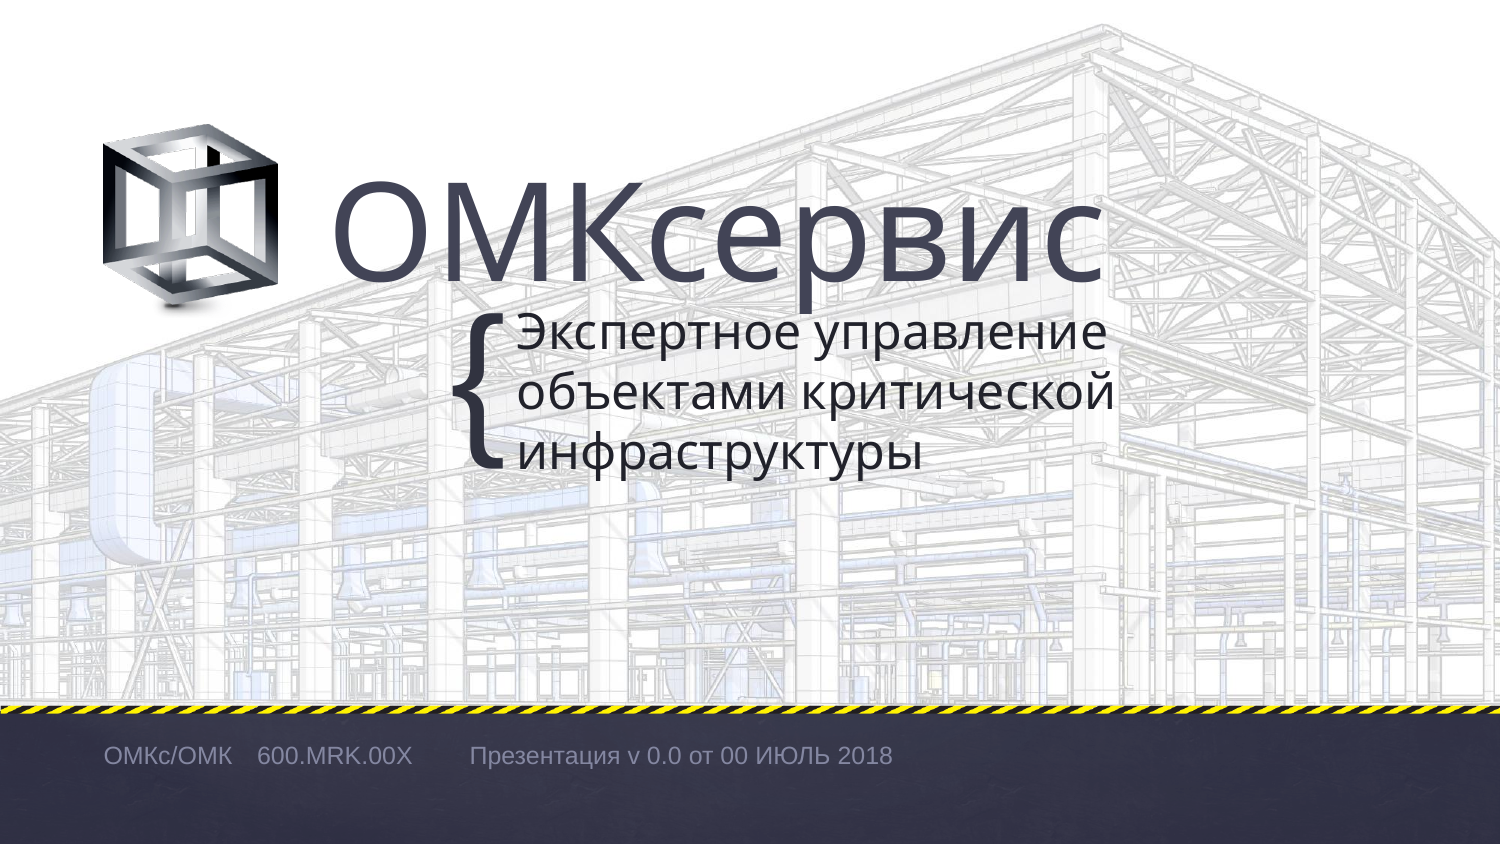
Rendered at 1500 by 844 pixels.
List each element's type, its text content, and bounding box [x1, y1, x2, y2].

text_box 600.MRK.00Х [242, 731, 443, 766]
text_box ОМКс/ОМК [88, 731, 242, 766]
text_box Презентация v 0.0 от 00 ИЮЛЬ 2018 [454, 731, 1435, 768]
subtitle Экспертное управление объектами критической инфраструктуры [501, 317, 1400, 462]
title ОМКсервис [312, 51, 1401, 317]
picture [0, 0, 1500, 844]
